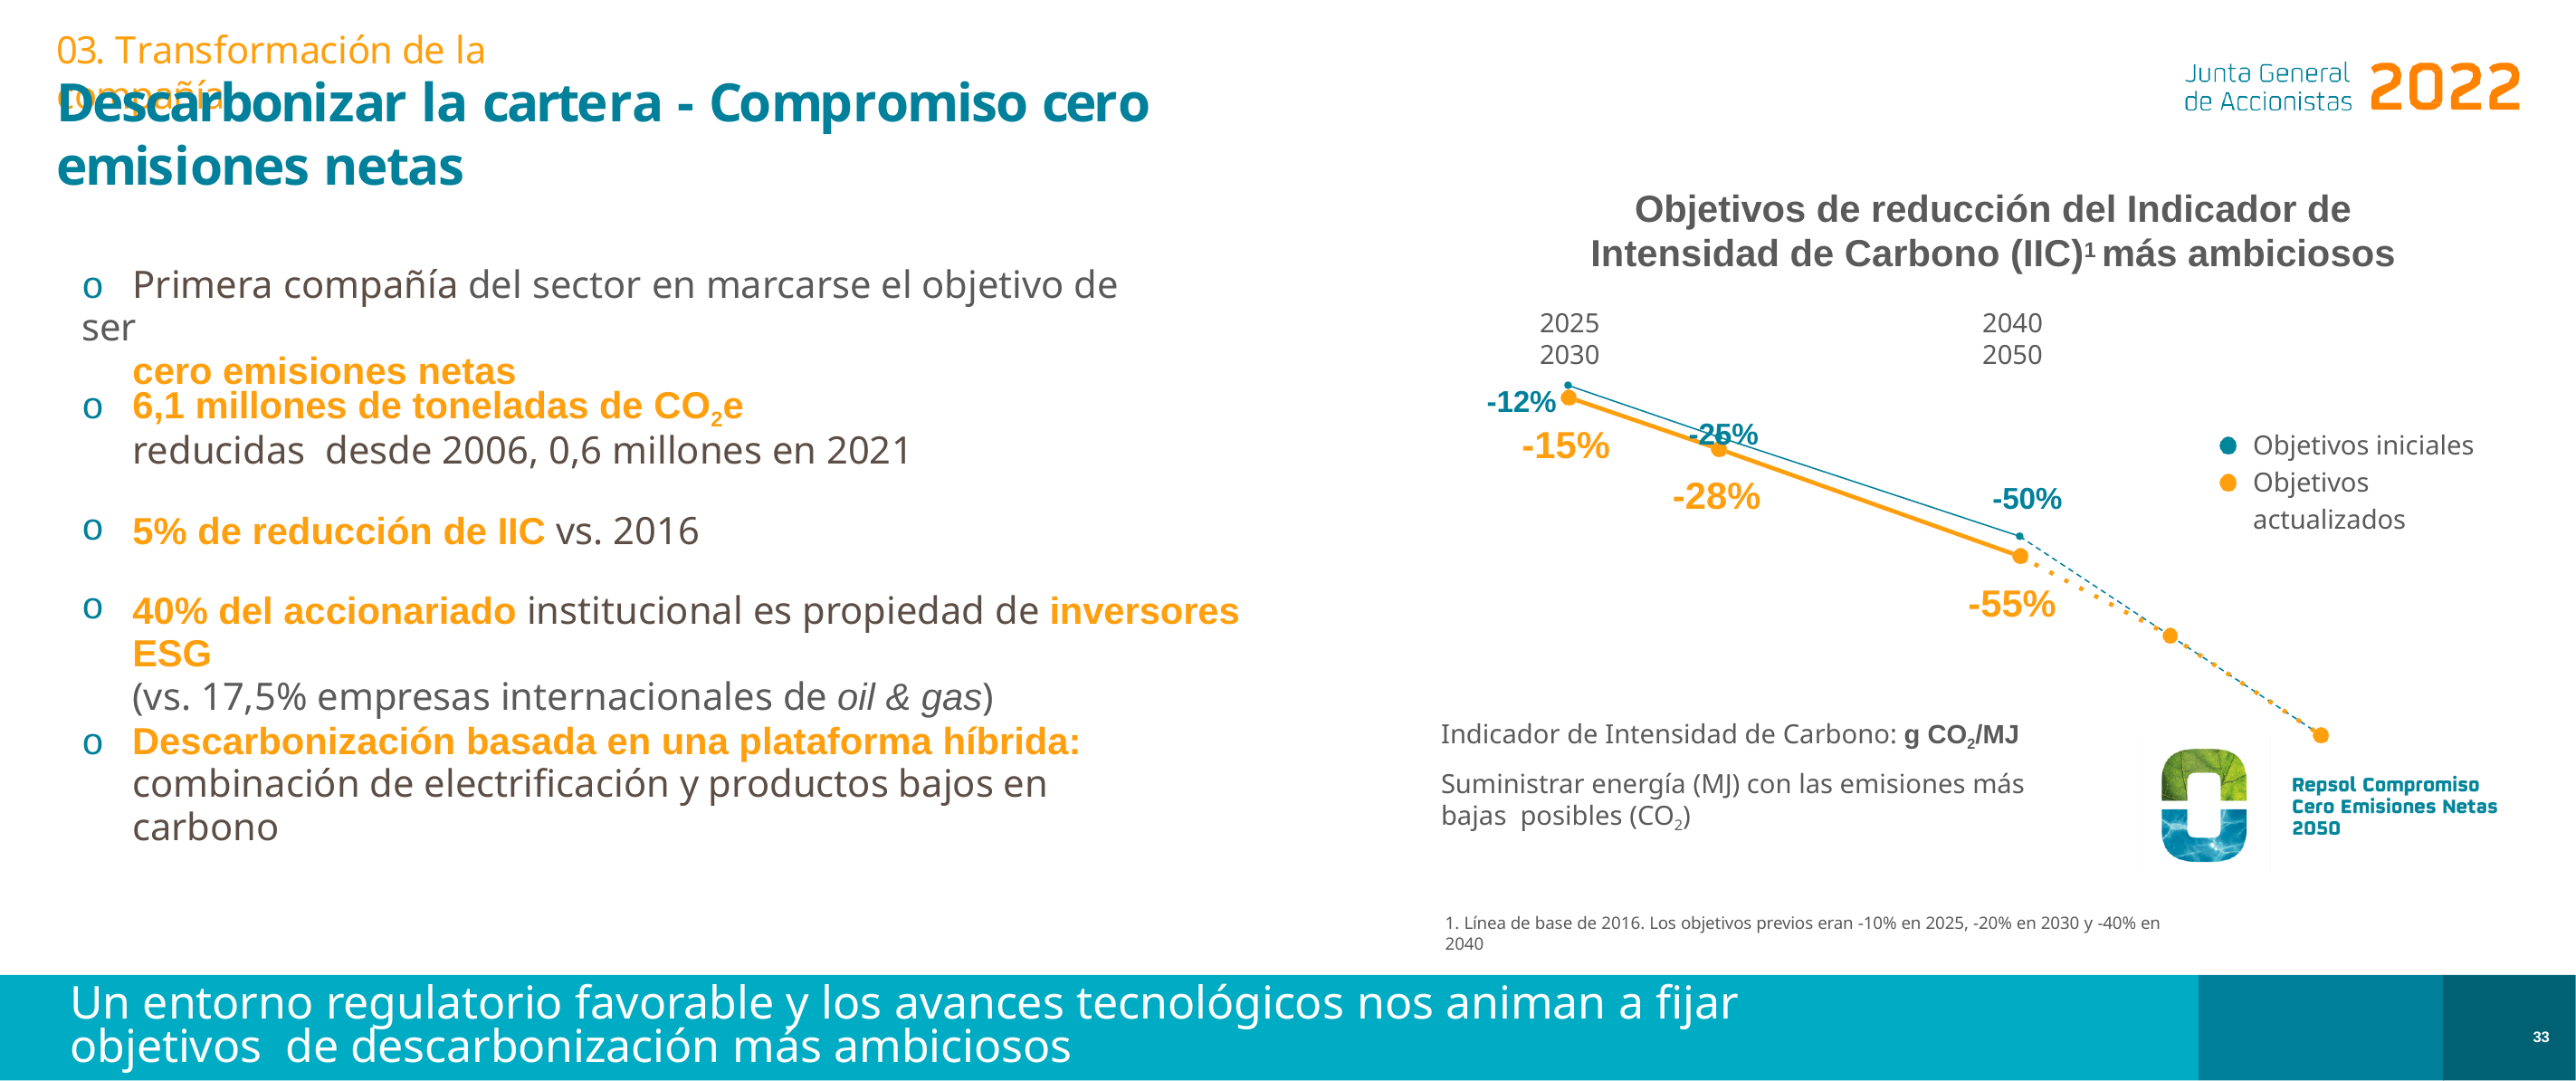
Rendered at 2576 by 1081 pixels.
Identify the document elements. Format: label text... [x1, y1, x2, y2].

text_box Objetivos iniciales Objetivos actualizados [2333, 421, 2519, 534]
text_box o 6,1 millones de toneladas de CO2e reducidas desde 2006, 0,6 millones en 2021 [75, 382, 926, 472]
text_box 1. Línea de base de 2016. Los objetivos previos eran -10% en 2025, -20% en 2030 y -40% en 2040 [1443, 910, 2196, 953]
text_box -15% [1520, 418, 1555, 467]
picture [2185, 62, 2352, 110]
title Descarbonizar la cartera - Compromiso cero emisiones netas [54, 67, 1416, 250]
text_box o Descarbonización basada en una plataforma híbrida: combinación de electrificación y productos bajos en carbono [80, 716, 1143, 848]
text_box o Primera compañía del sector en marcarse el objetivo de ser cero emisiones netas [80, 260, 1131, 392]
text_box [0, 974, 2576, 1081]
text_box 03. Transformación de la compañía [54, 24, 599, 67]
text_box Indicador de Intensidad de Carbono: g CO2/MJ Suministrar energía (MJ) con las emisiones más bajas posibles (CO2) [1435, 700, 2081, 834]
text_box 2040 2050 [1980, 304, 2349, 370]
picture [2136, 732, 2497, 876]
text_box 2025 2030 -12% -25% [1484, 290, 1761, 451]
text_box Objetivos de reducción del Indicador de Intensidad de Carbono (IIC)1 más ambiciosos [1584, 182, 2402, 275]
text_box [1560, 381, 2329, 743]
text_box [2218, 436, 2237, 492]
text_box 5% de reducción de IIC vs. 2016 40% del accionariado institucional es propiedad de inversores ESG (vs. 17,5% empresas internacionales de oil & gas) [80, 504, 1298, 718]
